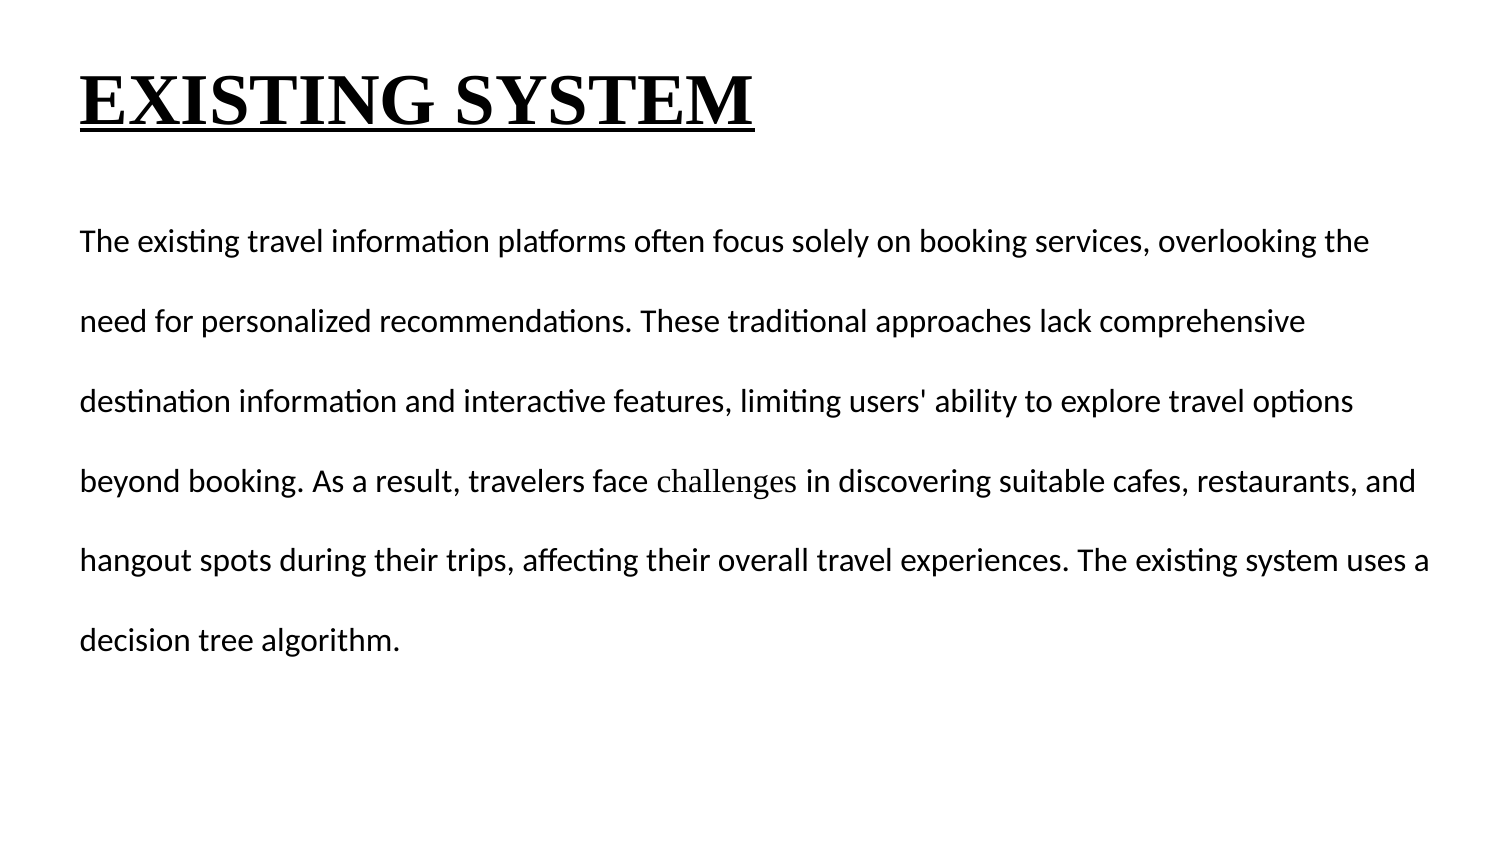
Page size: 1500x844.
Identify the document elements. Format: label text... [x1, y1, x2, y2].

text_box The existing travel information platforms often focus solely on booking services, overlooking the need for personalized recommendations. These traditional approaches lack comprehensive destination information and interactive features, limiting users' ability to explore travel options beyond booking. As a result, travelers face challenges in discovering suitable cafes, restaurants, and hangout spots during their trips, affecting their overall travel experiences. The existing system uses a decision tree algorithm. [64, 171, 1453, 666]
text_box EXISTING SYSTEM [64, 43, 1063, 147]
